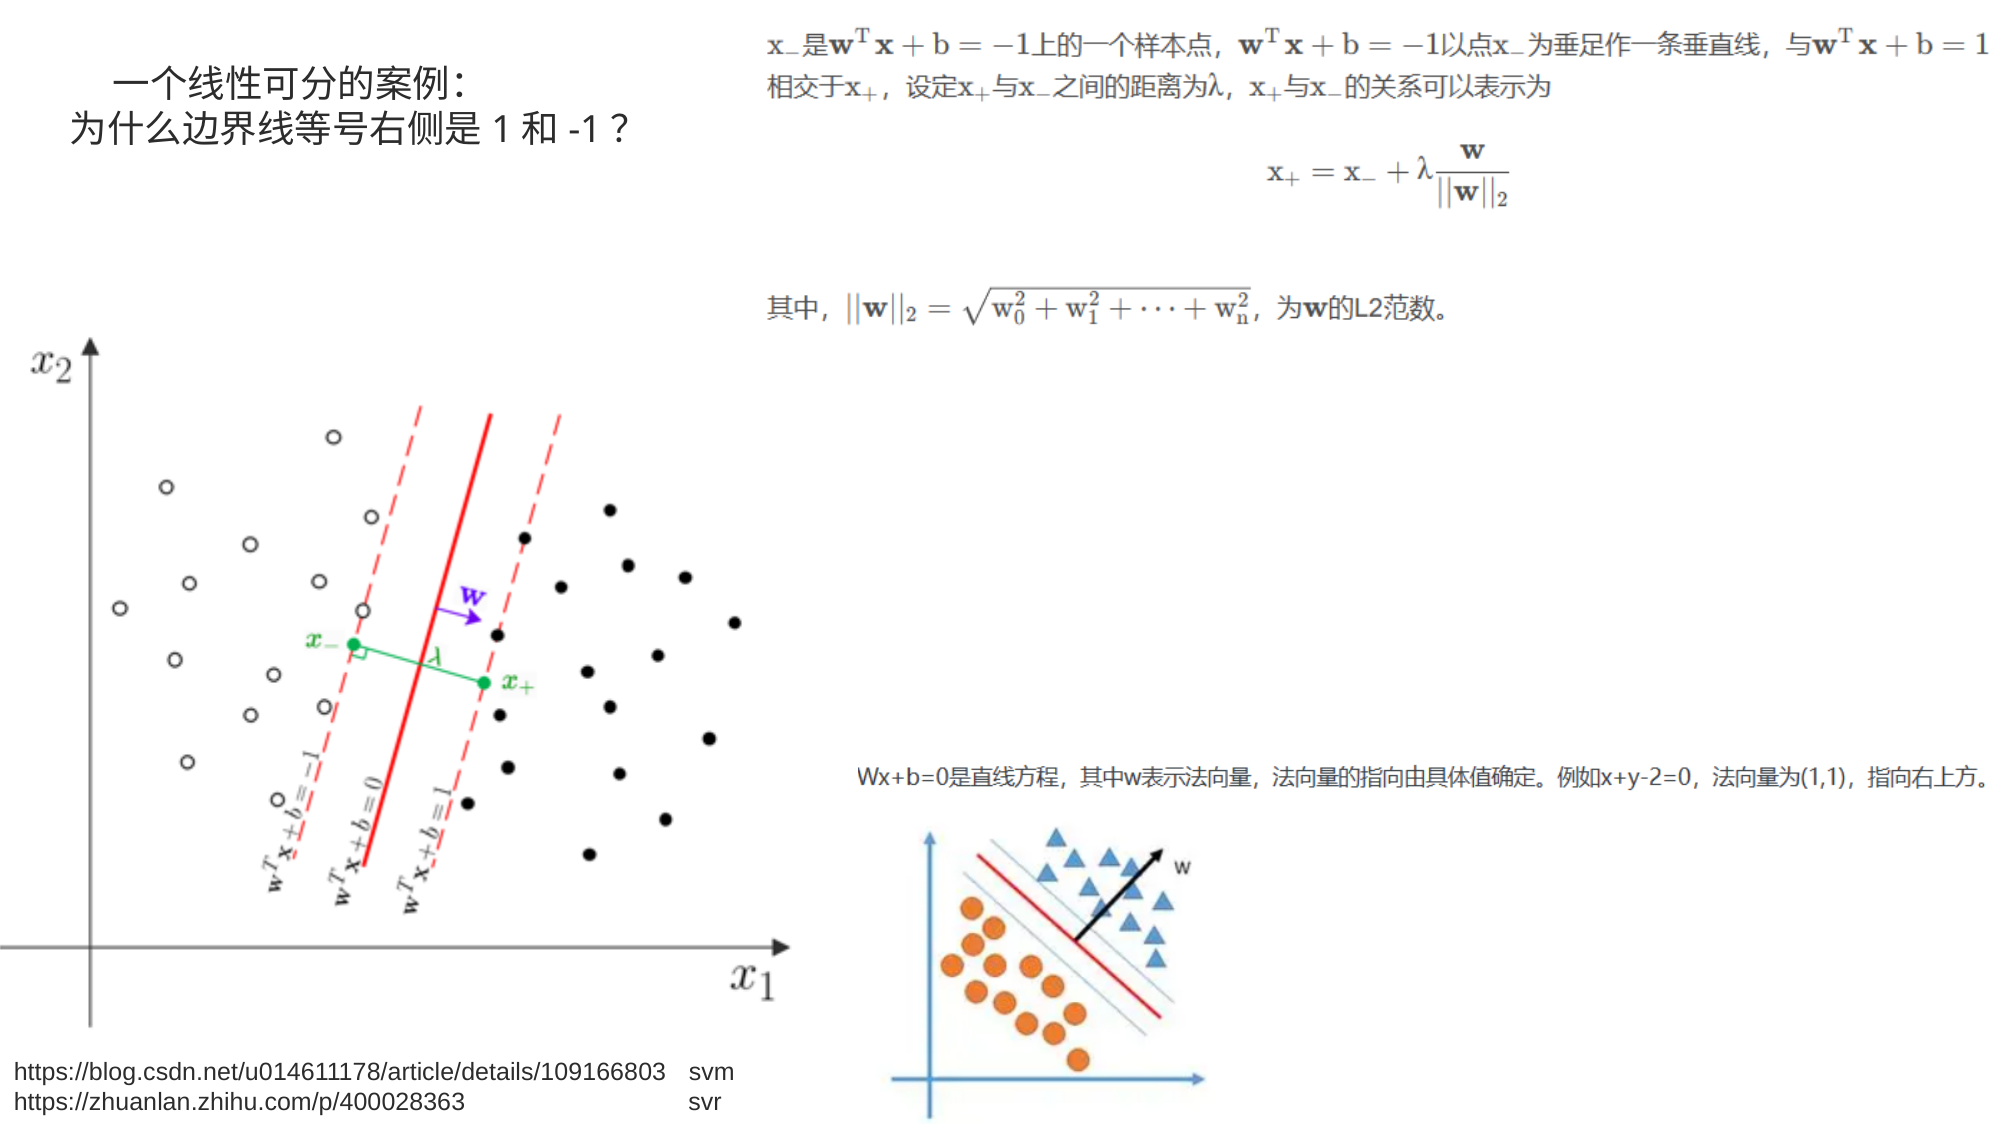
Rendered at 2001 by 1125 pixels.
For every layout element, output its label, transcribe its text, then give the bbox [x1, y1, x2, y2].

picture [0, 1, 2000, 1124]
text_box https://blog.csdn.net/u014611178/article/details/109166803 svm https://zhuanlan.zhihu.com/p/400028363 svr [0, 1047, 839, 1123]
text_box 一个线性可分的案例： 为什么边界线等号右侧是1和-1？ [55, 52, 759, 202]
